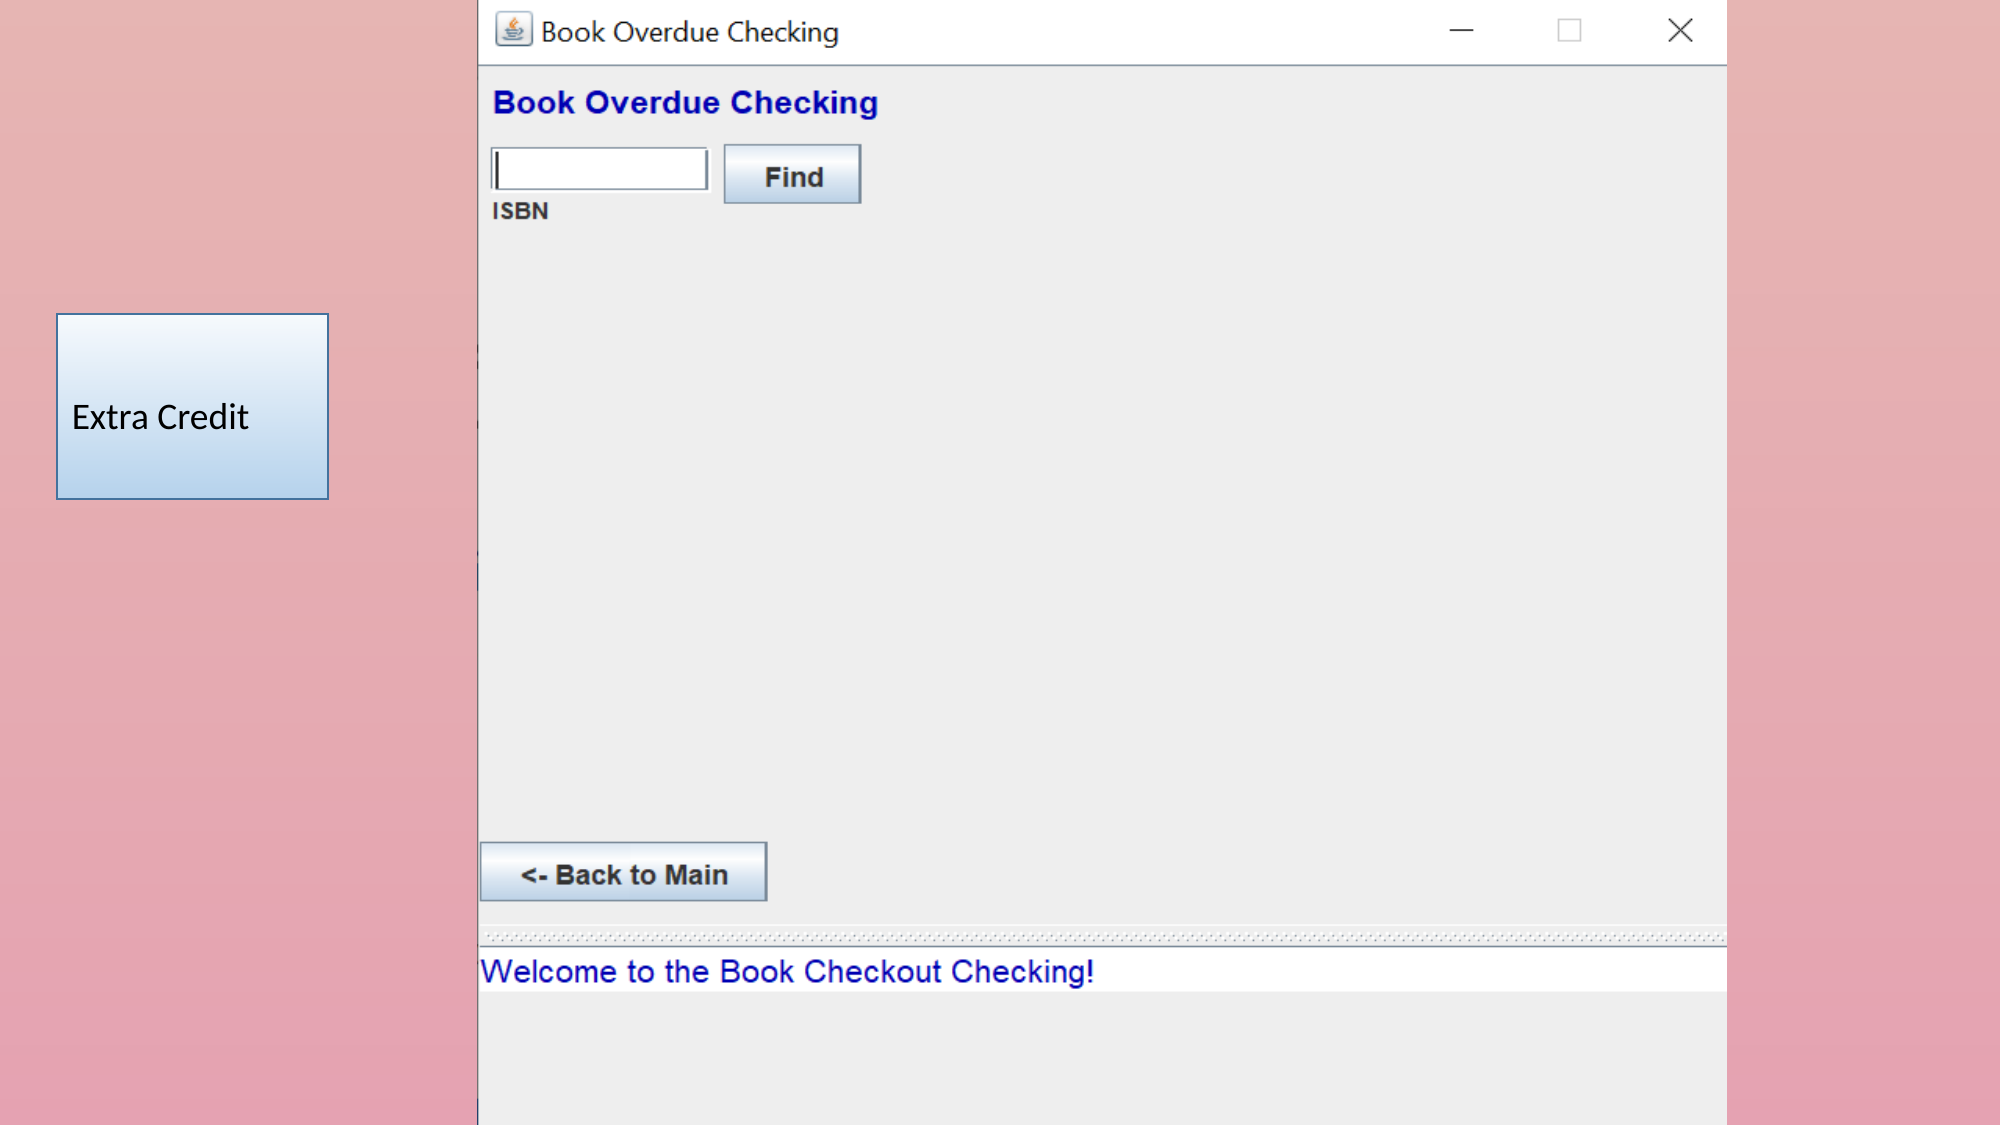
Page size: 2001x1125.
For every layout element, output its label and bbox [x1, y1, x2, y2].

text_box [57, 313, 328, 500]
text_box [1727, 0, 2000, 1125]
text_box [0, 0, 477, 1125]
picture [477, 0, 1727, 1125]
